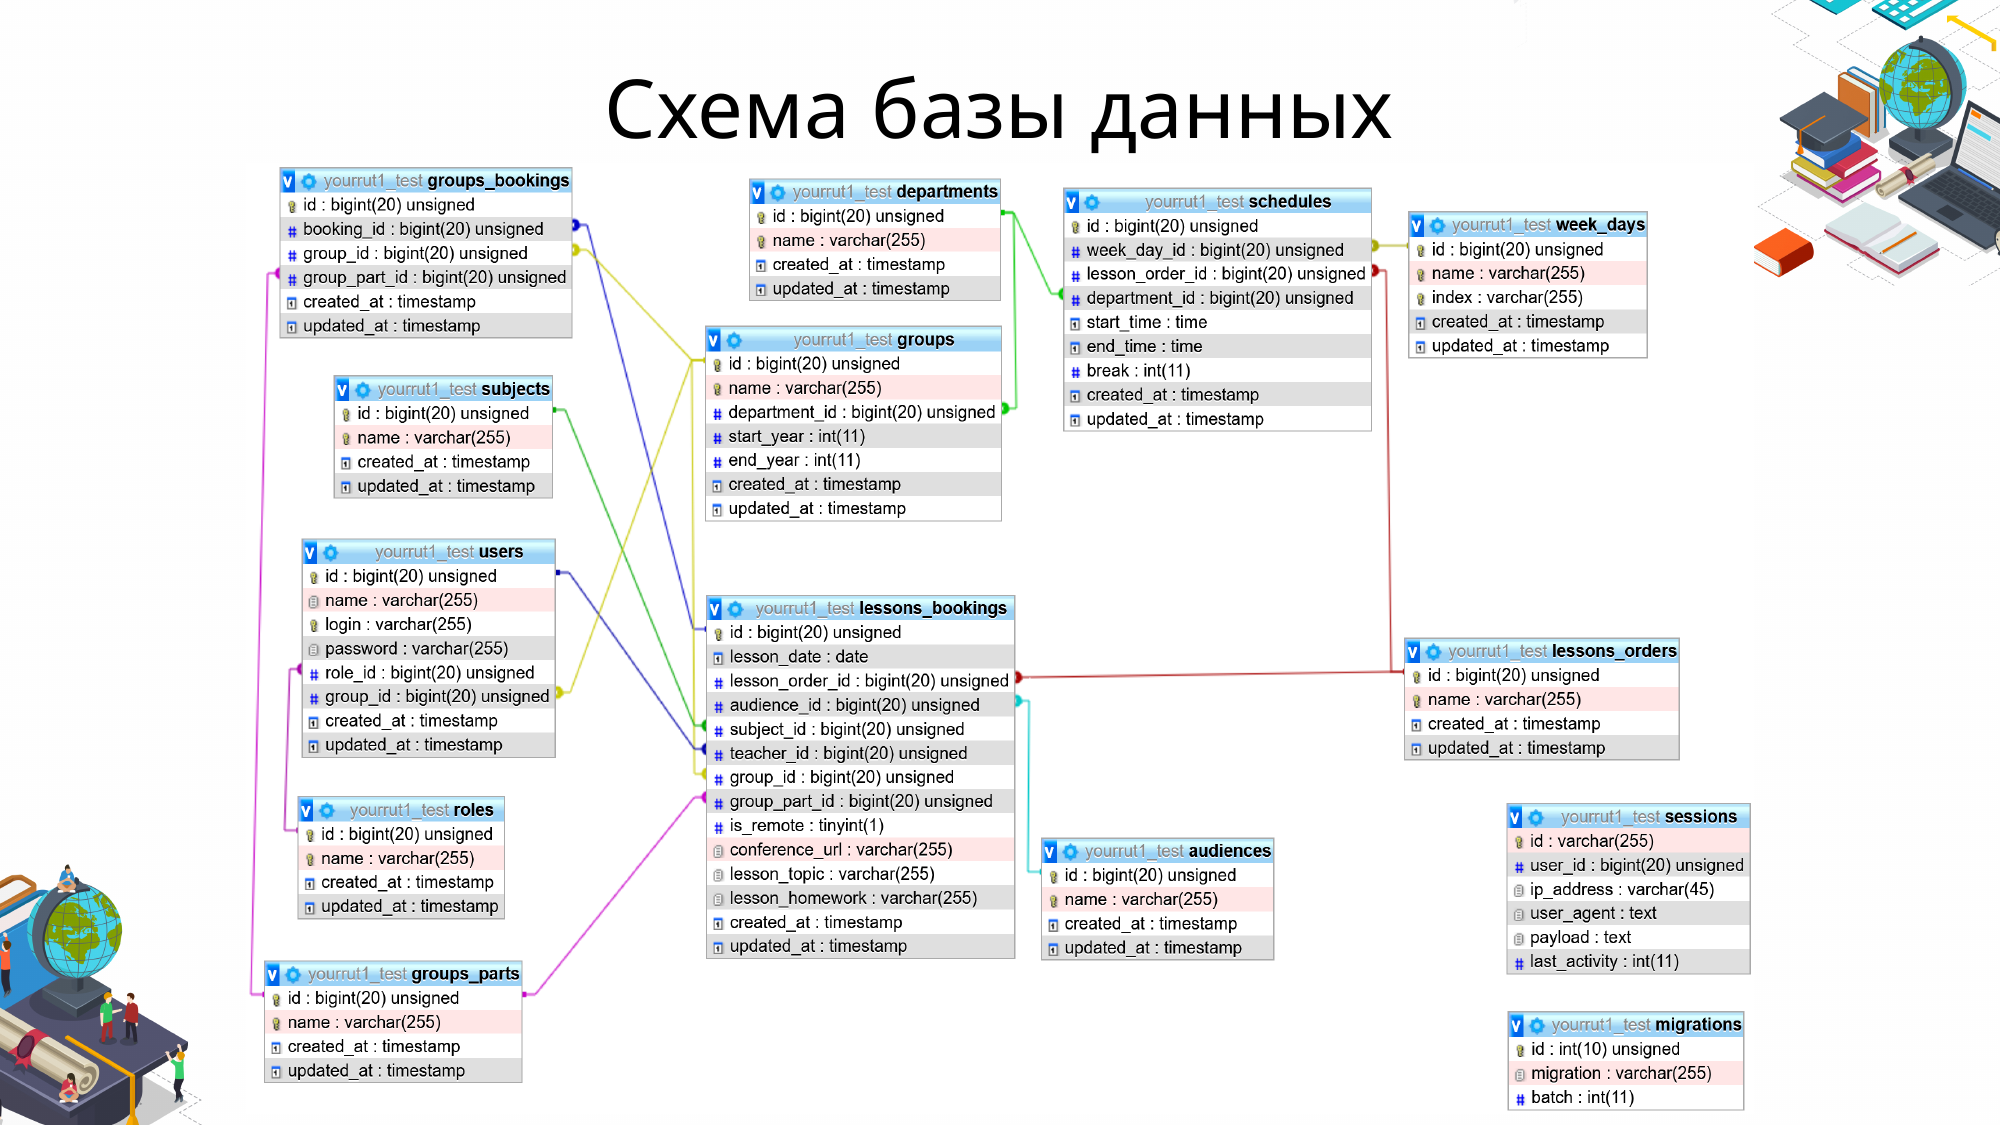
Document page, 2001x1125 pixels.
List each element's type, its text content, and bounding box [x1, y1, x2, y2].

title Схема базы данных [137, 59, 1863, 164]
picture [0, 0, 2000, 1125]
